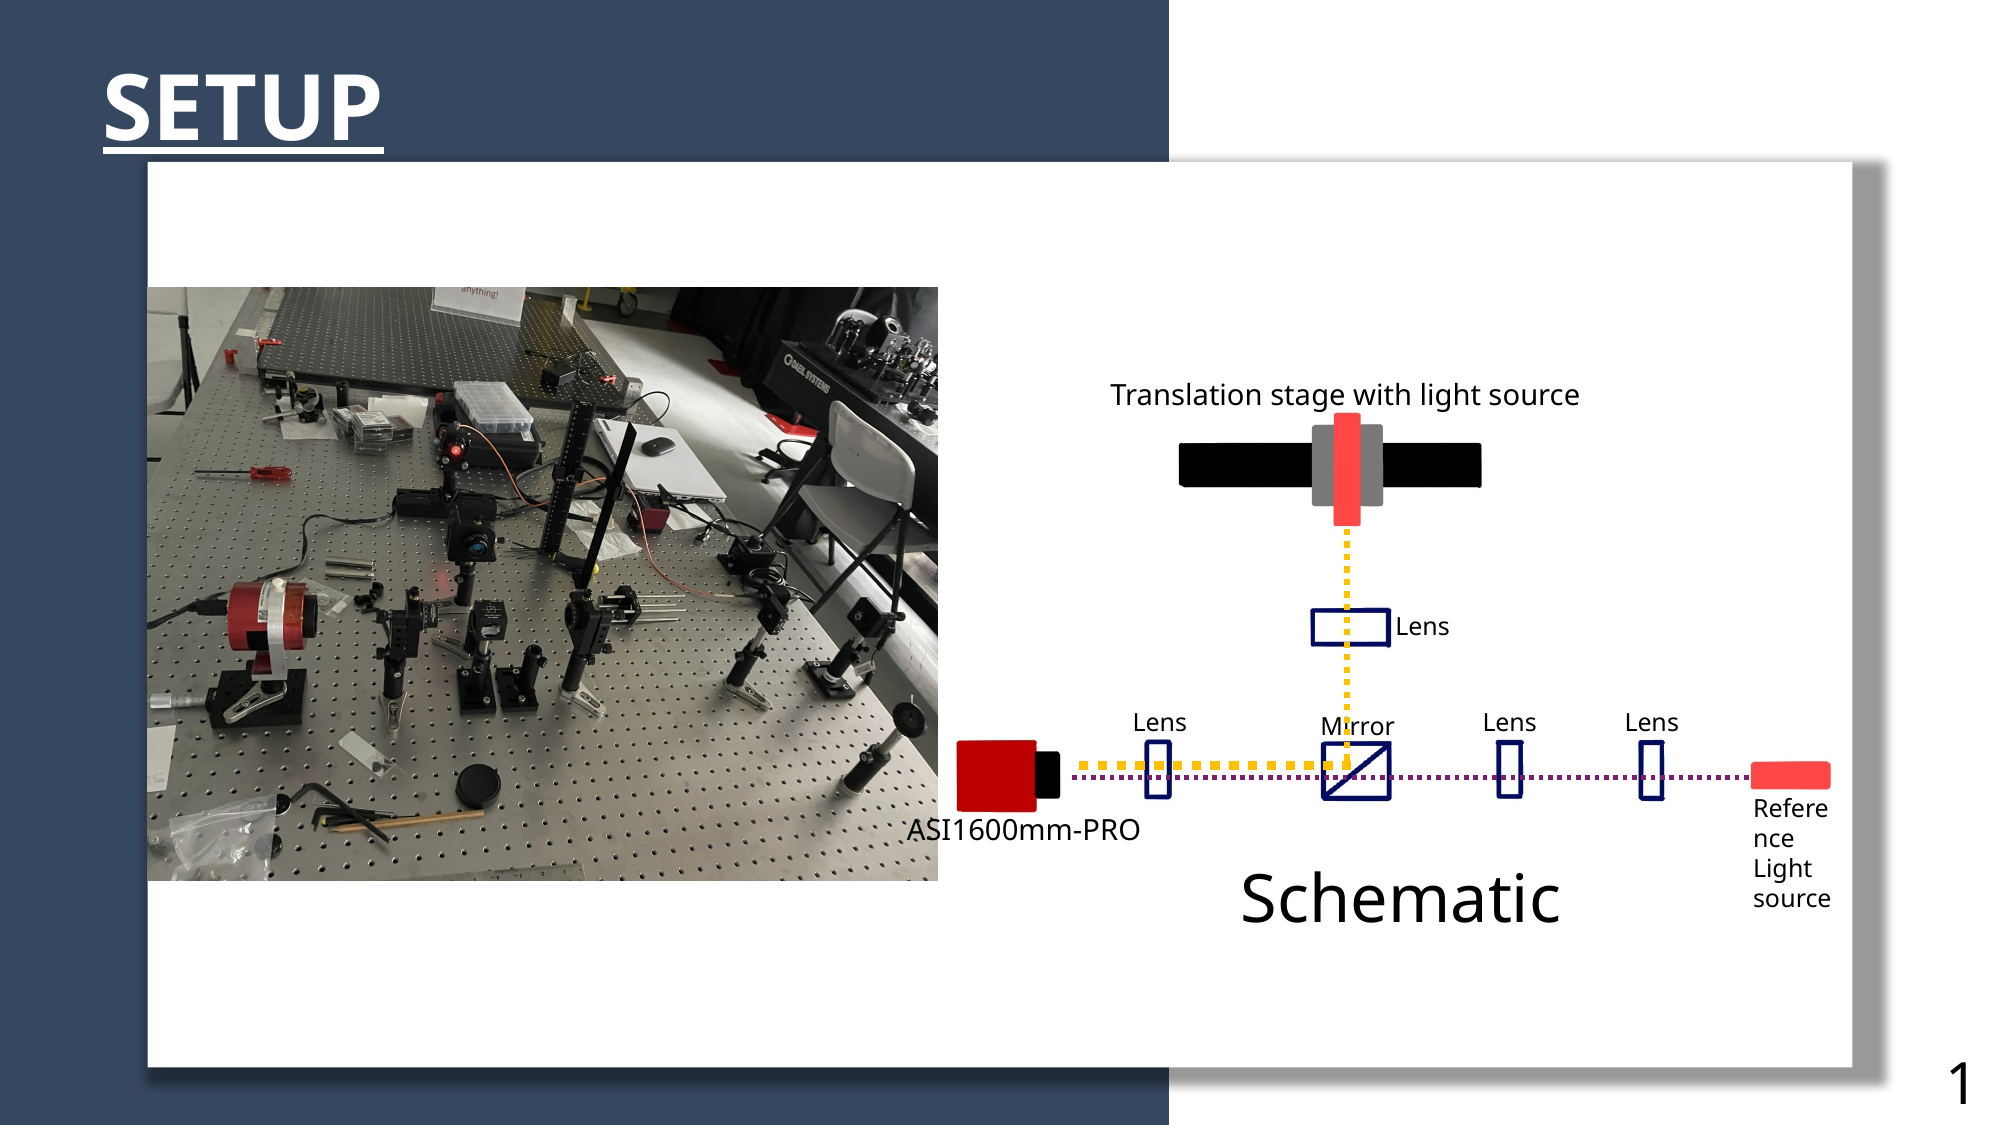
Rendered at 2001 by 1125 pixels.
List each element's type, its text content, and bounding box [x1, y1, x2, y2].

text_box 12 [1930, 1039, 2000, 1125]
text_box Translation stage with light source [1095, 368, 1596, 398]
picture [146, 287, 939, 882]
text_box Schematic [1225, 848, 1577, 943]
text_box [0, 0, 1169, 1125]
text_box ASI1600mm-PRO [939, 803, 1157, 854]
text_box SETUP [87, 40, 400, 166]
text_box [146, 160, 1854, 1069]
text_box Reference Light source [1738, 830, 1852, 920]
picture [950, 398, 1853, 830]
